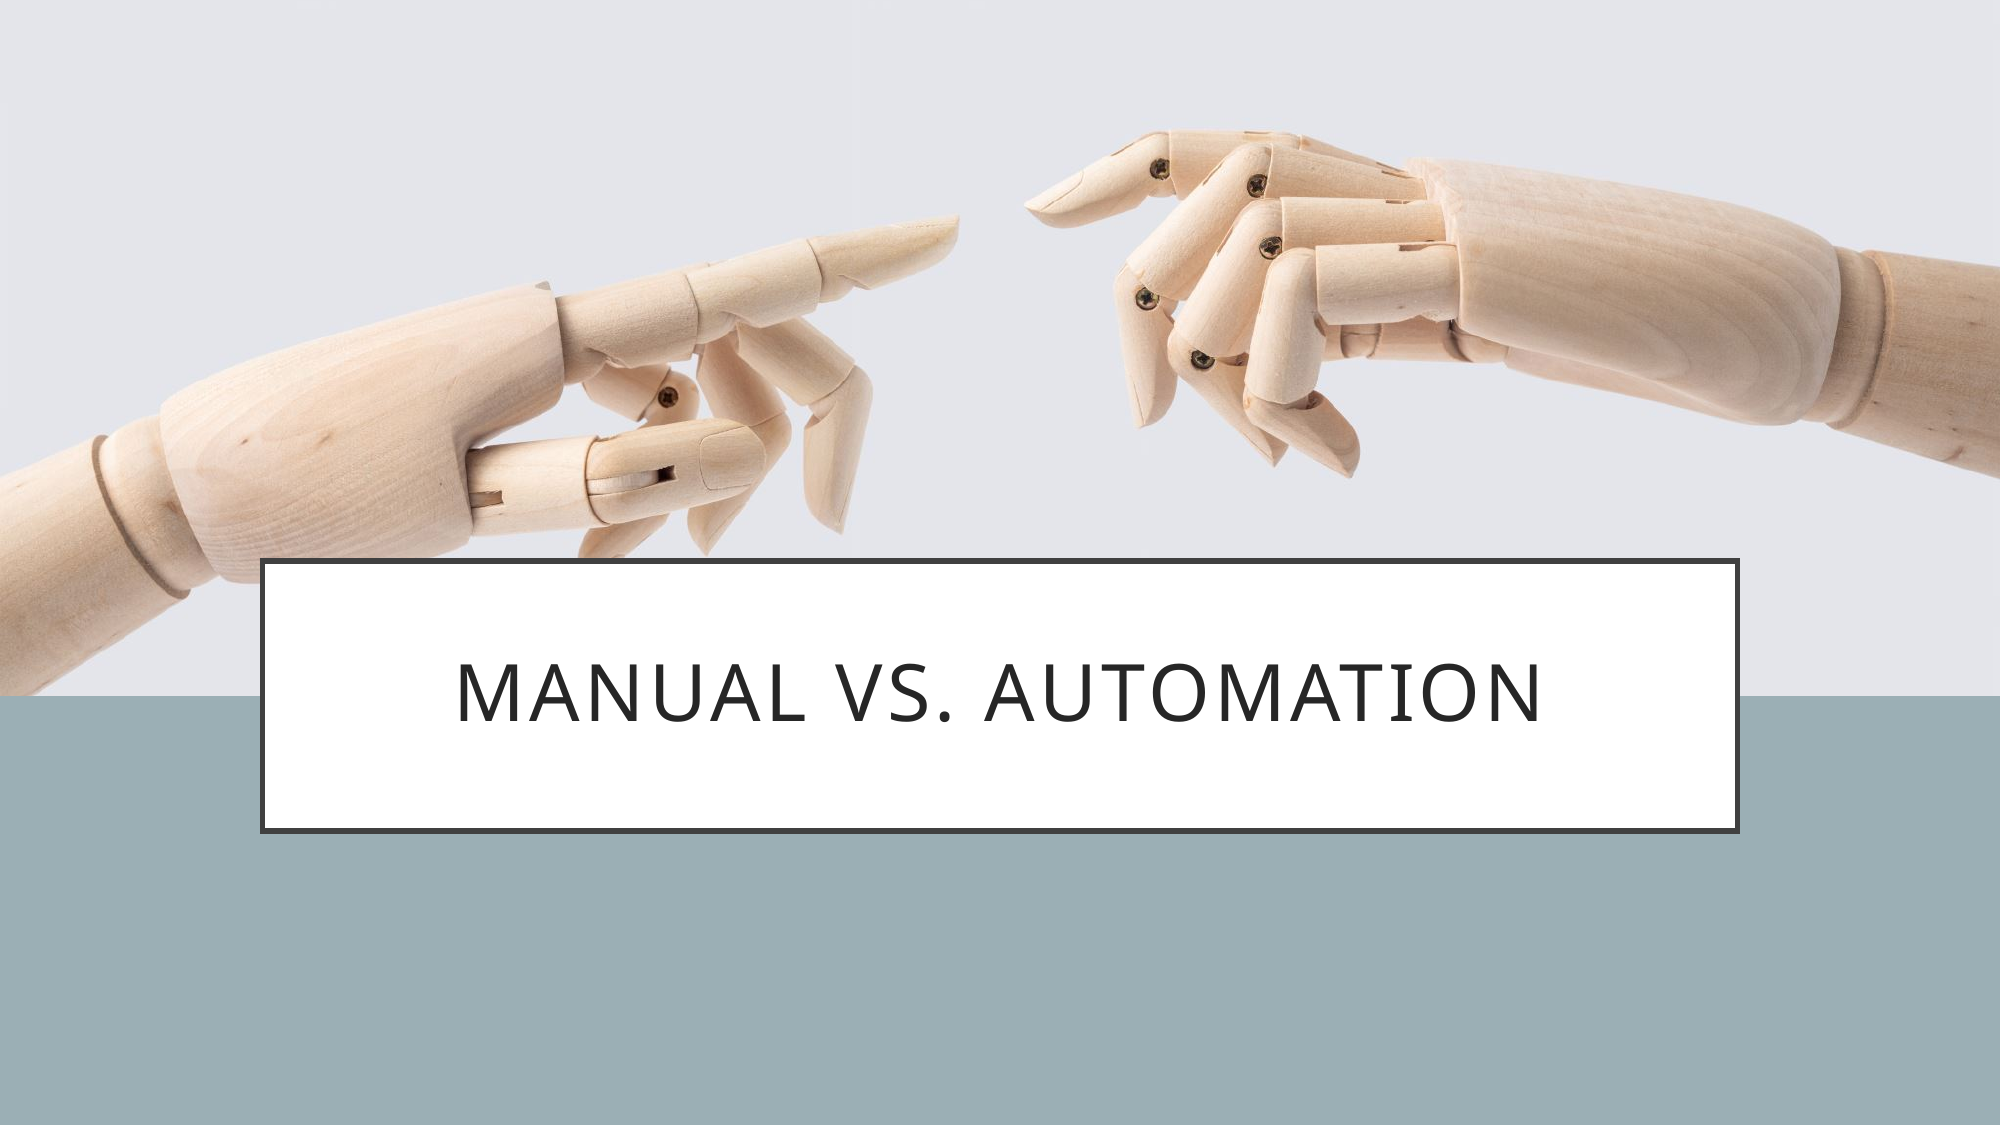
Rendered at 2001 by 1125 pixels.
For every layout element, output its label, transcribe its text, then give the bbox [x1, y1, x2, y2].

picture [0, 0, 2000, 696]
title Manual vs. automation [260, 696, 1740, 834]
